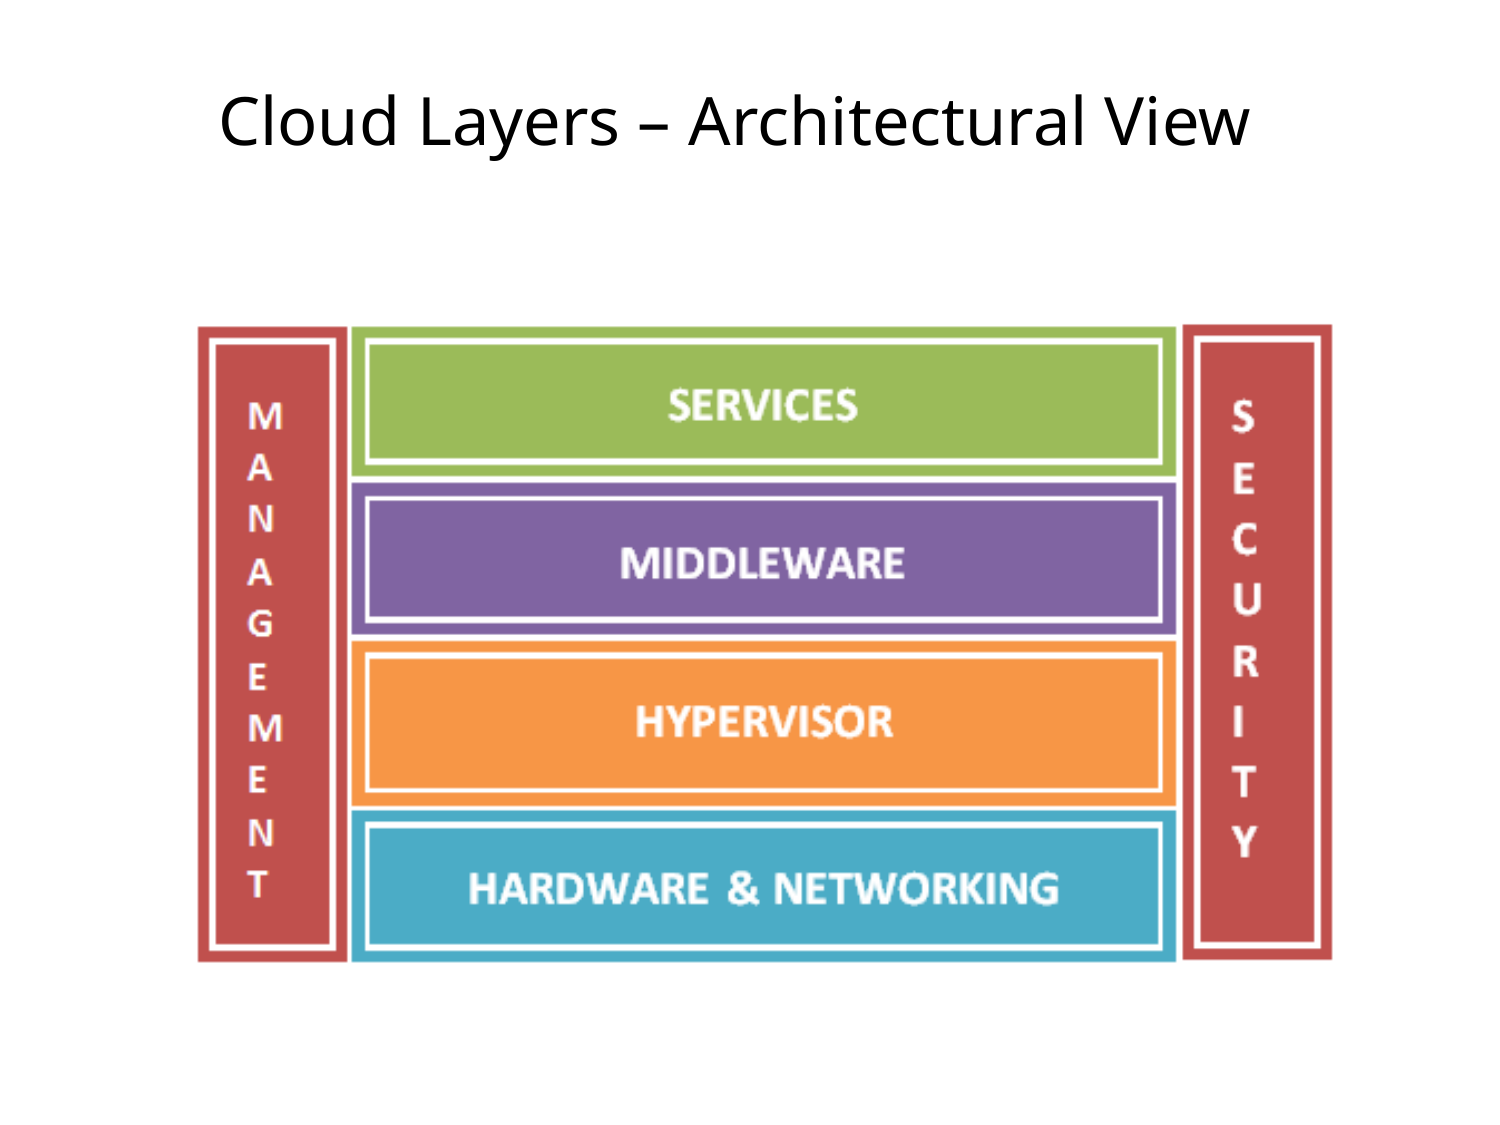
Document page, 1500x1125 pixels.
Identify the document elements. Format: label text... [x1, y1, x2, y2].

picture [182, 314, 1346, 977]
title Cloud Layers – Architectural View [125, 24, 1363, 213]
